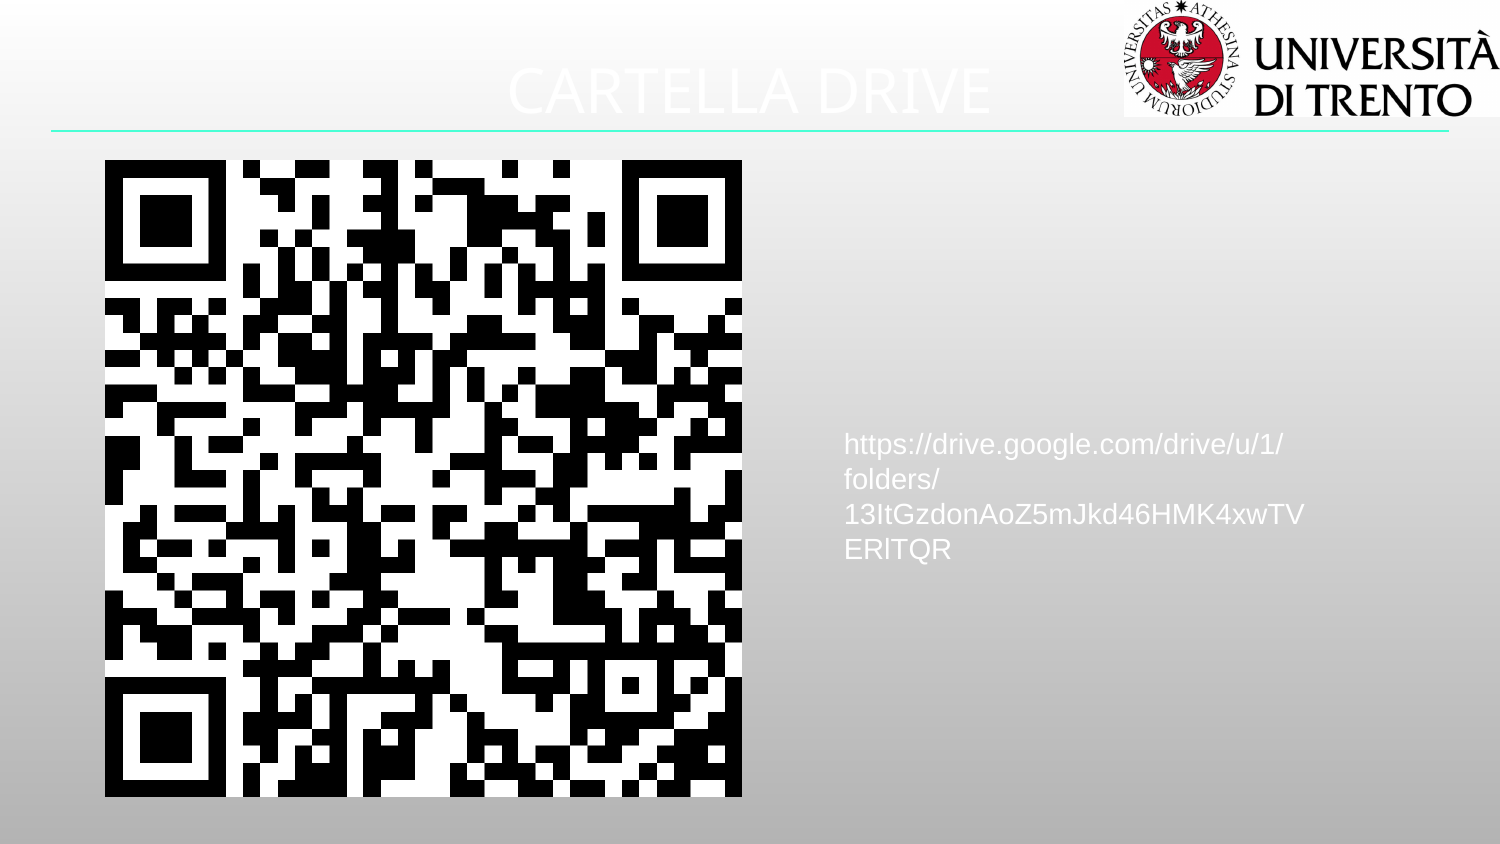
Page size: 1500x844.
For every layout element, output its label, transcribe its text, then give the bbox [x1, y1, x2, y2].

picture [105, 160, 742, 798]
title CARTELLA DRIVE [51, 41, 1449, 130]
text_box https://drive.google.com/drive/u/1/folders/13ItGzdonAoZ5mJkd46HMK4xwTVERlTQR [828, 410, 1321, 581]
picture [1124, 0, 1500, 117]
